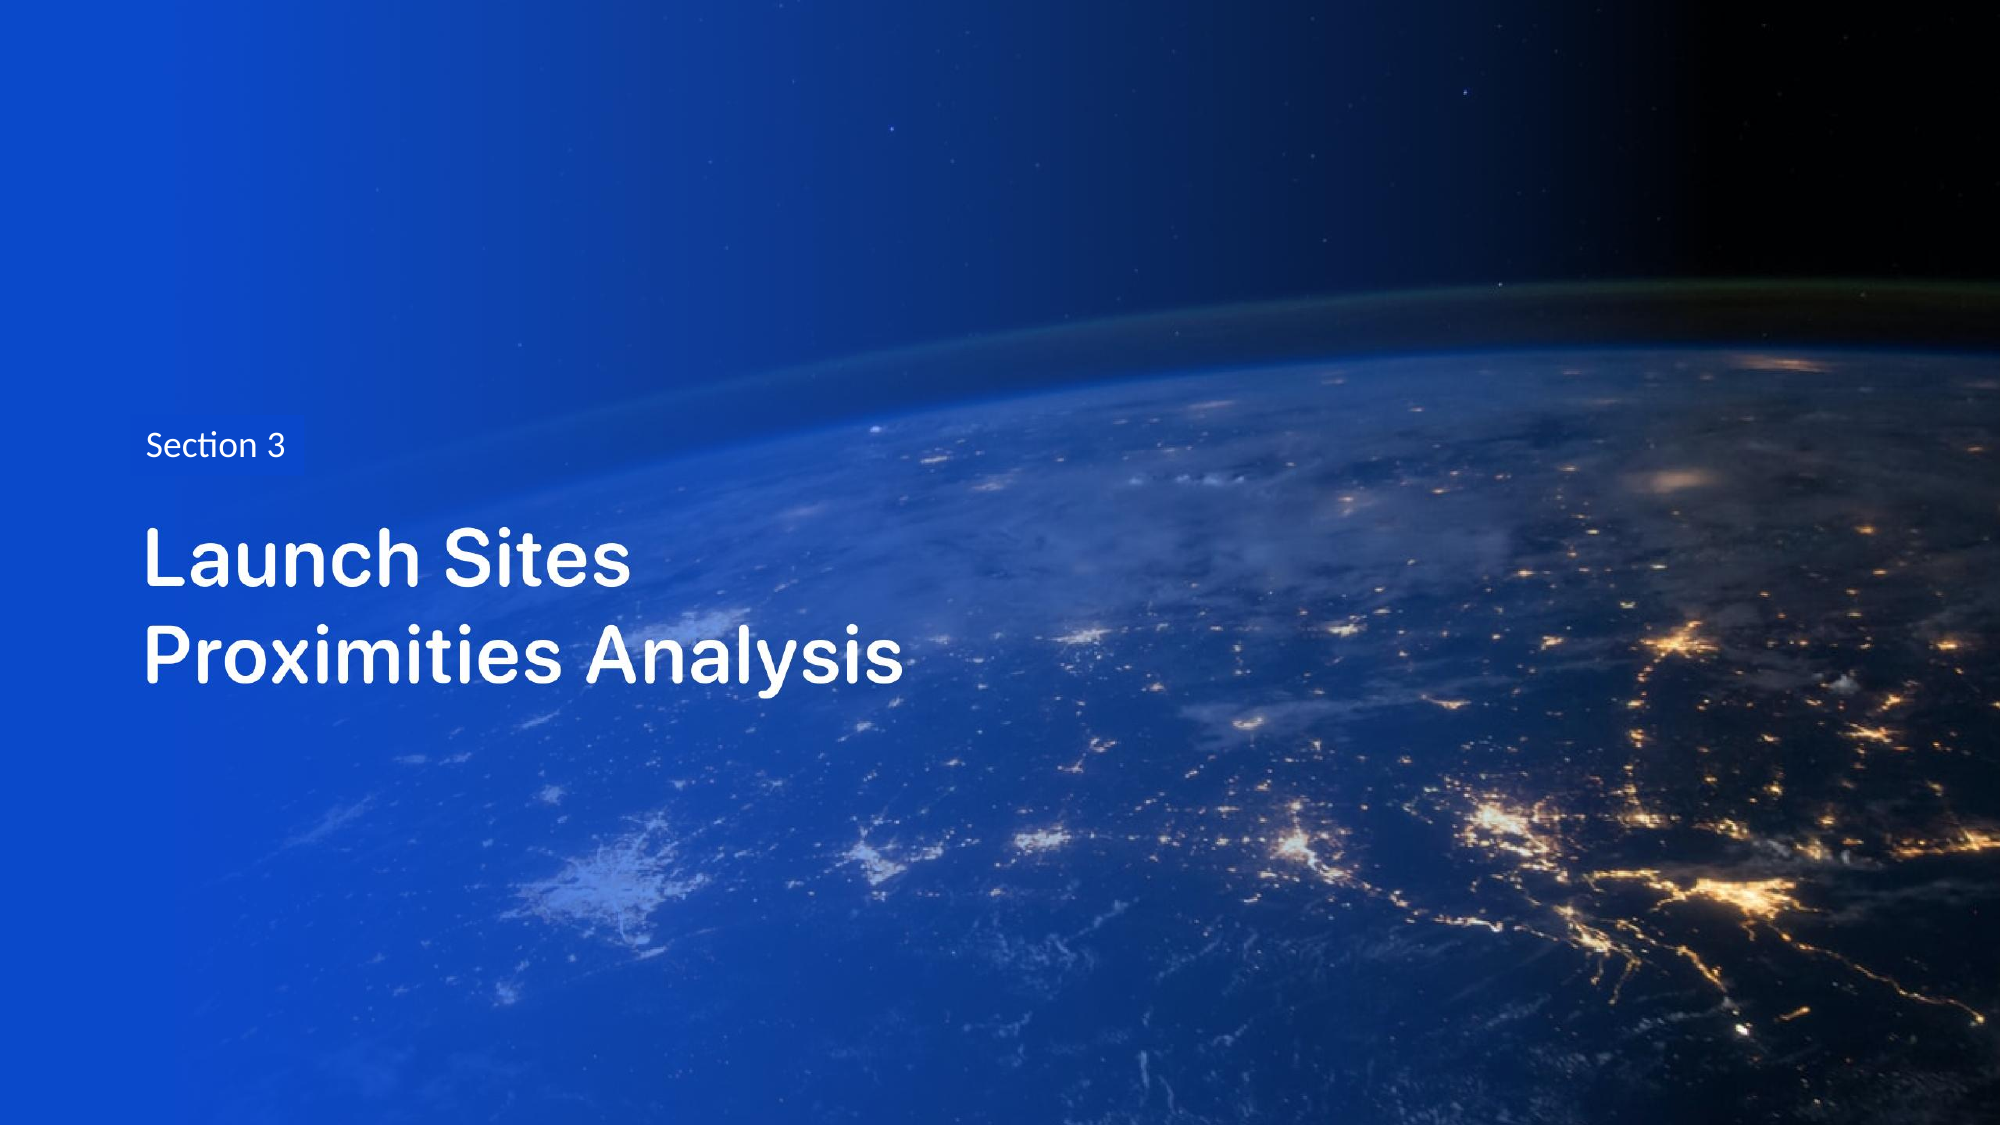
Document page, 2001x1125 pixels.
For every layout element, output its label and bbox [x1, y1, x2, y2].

text_box [0, 0, 2000, 1125]
